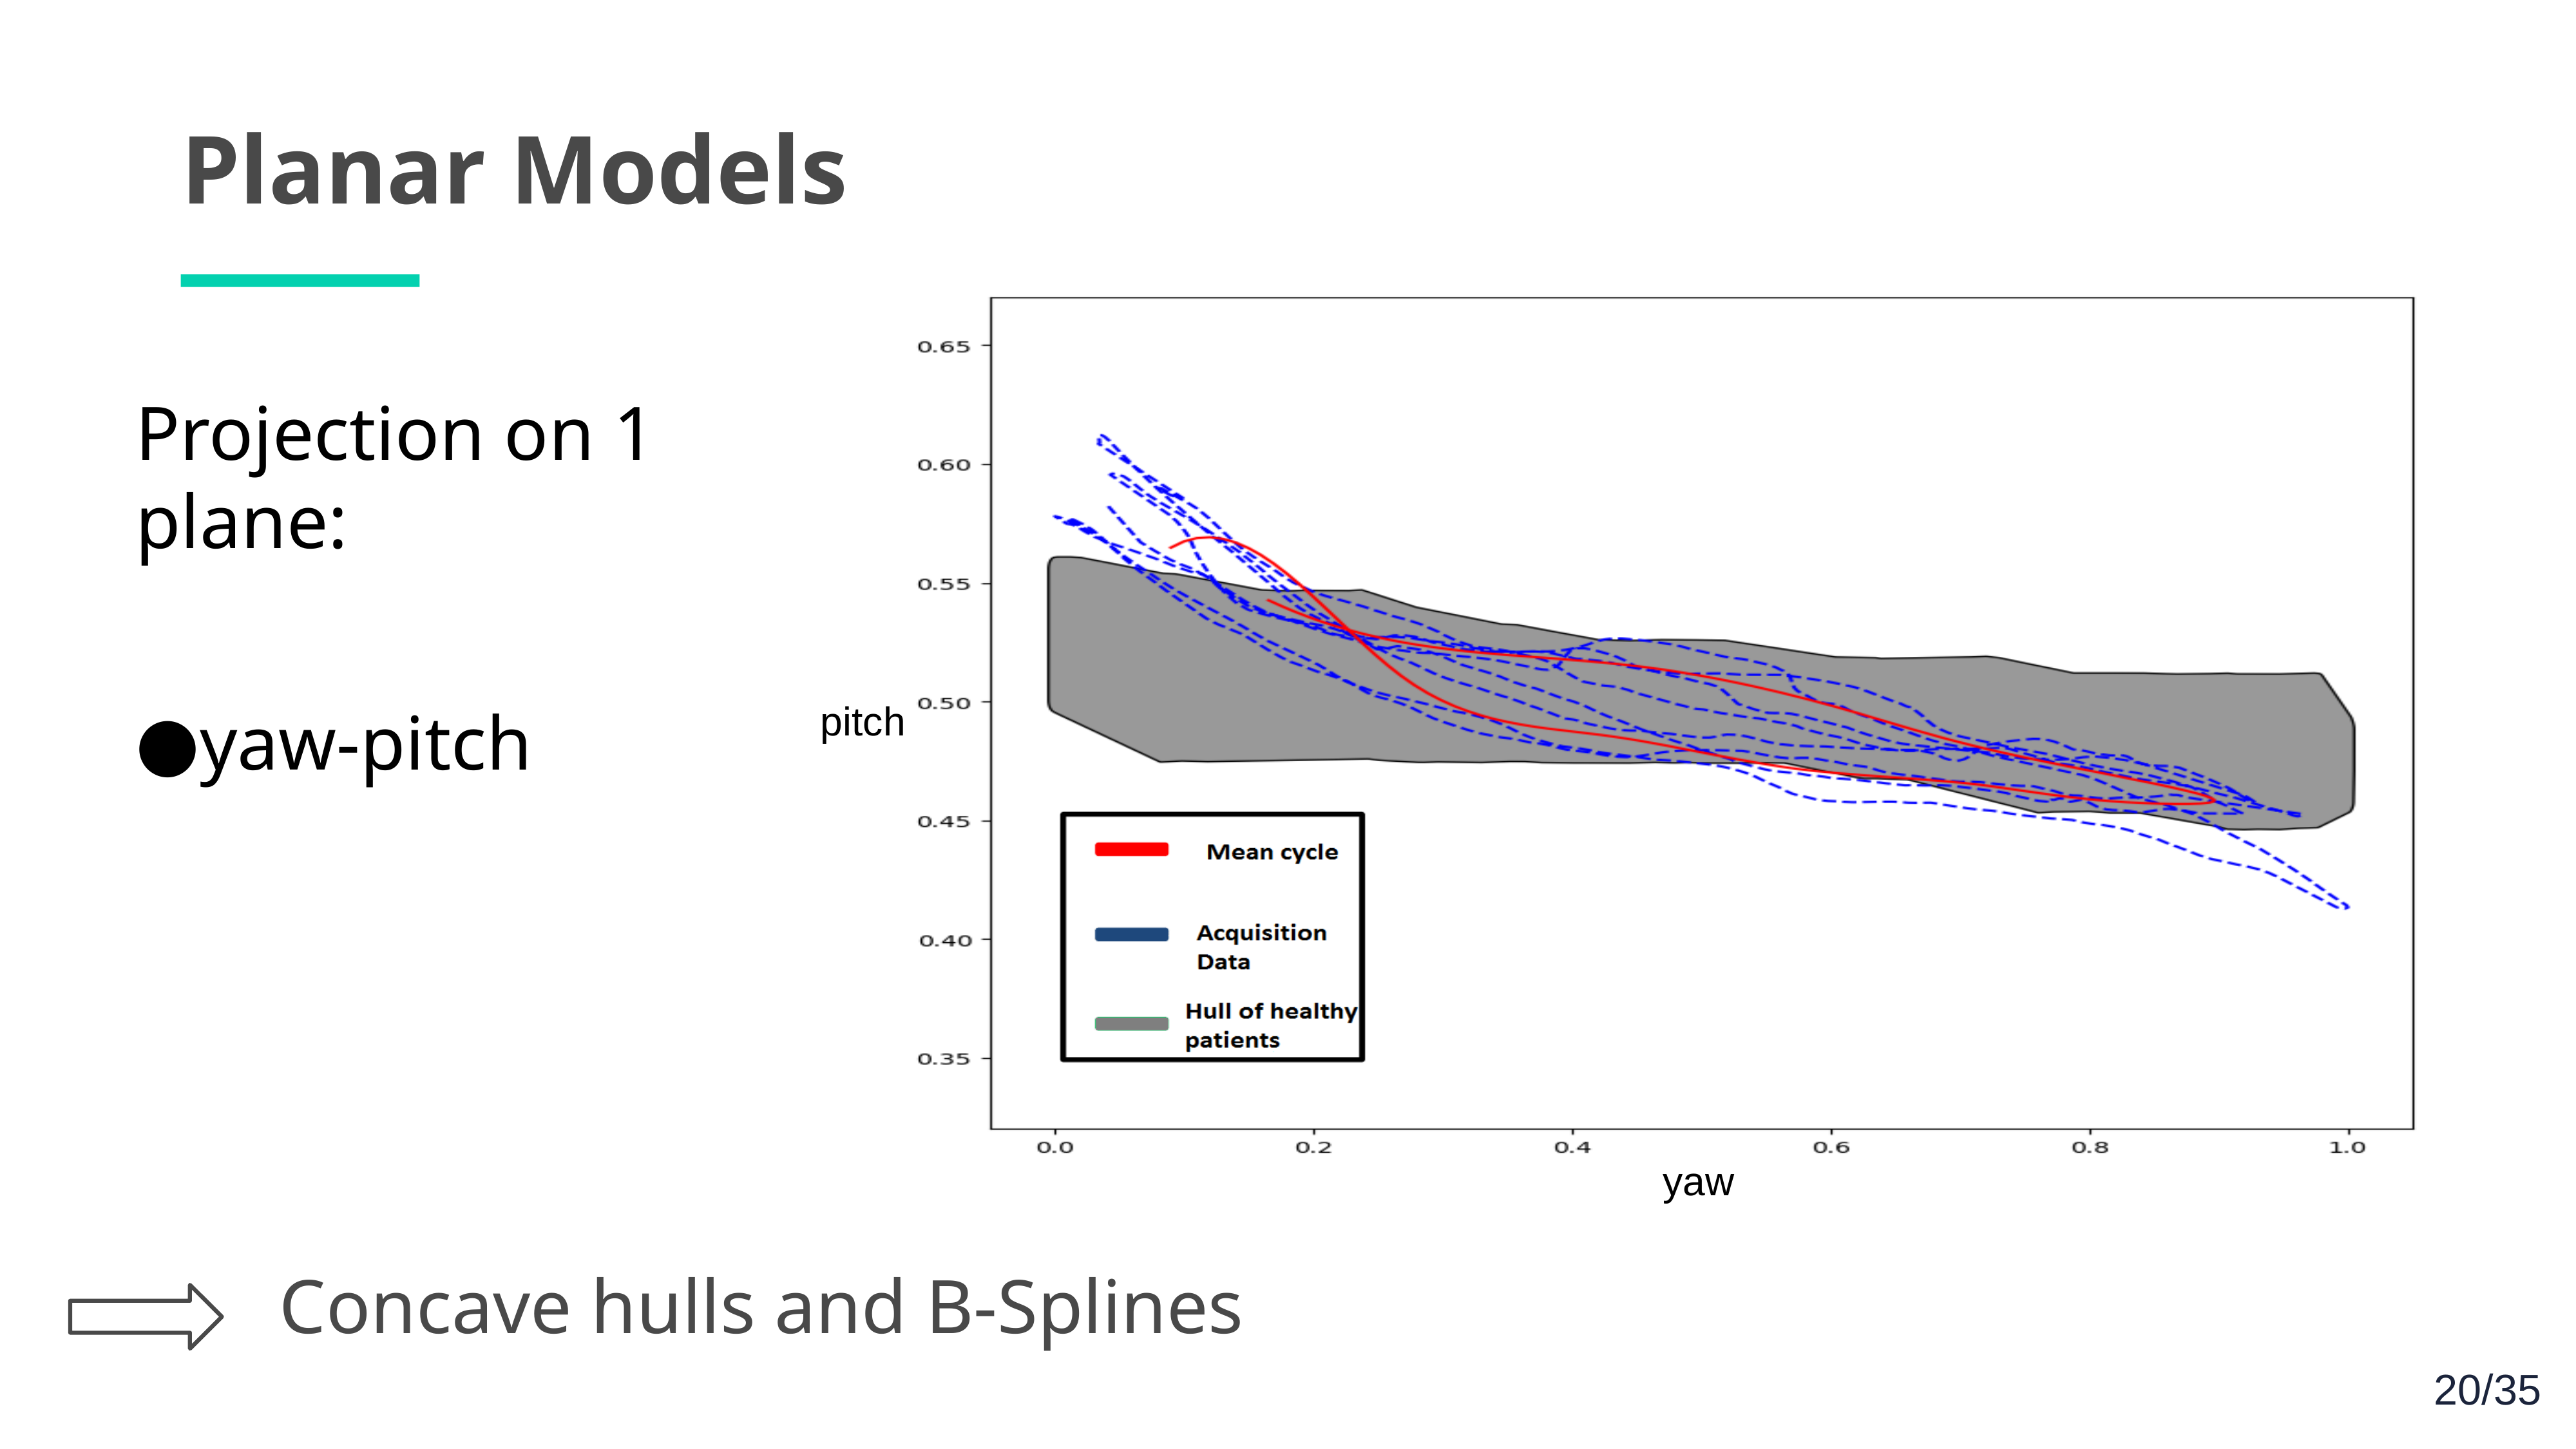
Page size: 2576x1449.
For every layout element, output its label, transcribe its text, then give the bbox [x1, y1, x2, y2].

text_box Concave hulls and B-Splines [269, 1255, 1271, 1379]
picture [913, 274, 2480, 1162]
text_box Projection on 1 plane: yaw-pitch [126, 376, 692, 951]
slide_number ‹#›/35 [2326, 1338, 2566, 1449]
text_box Planar Models [171, 104, 1979, 229]
text_box pitch [810, 686, 910, 763]
text_box yaw [1653, 1167, 1773, 1223]
text_box [180, 274, 420, 287]
text_box [70, 1285, 222, 1349]
